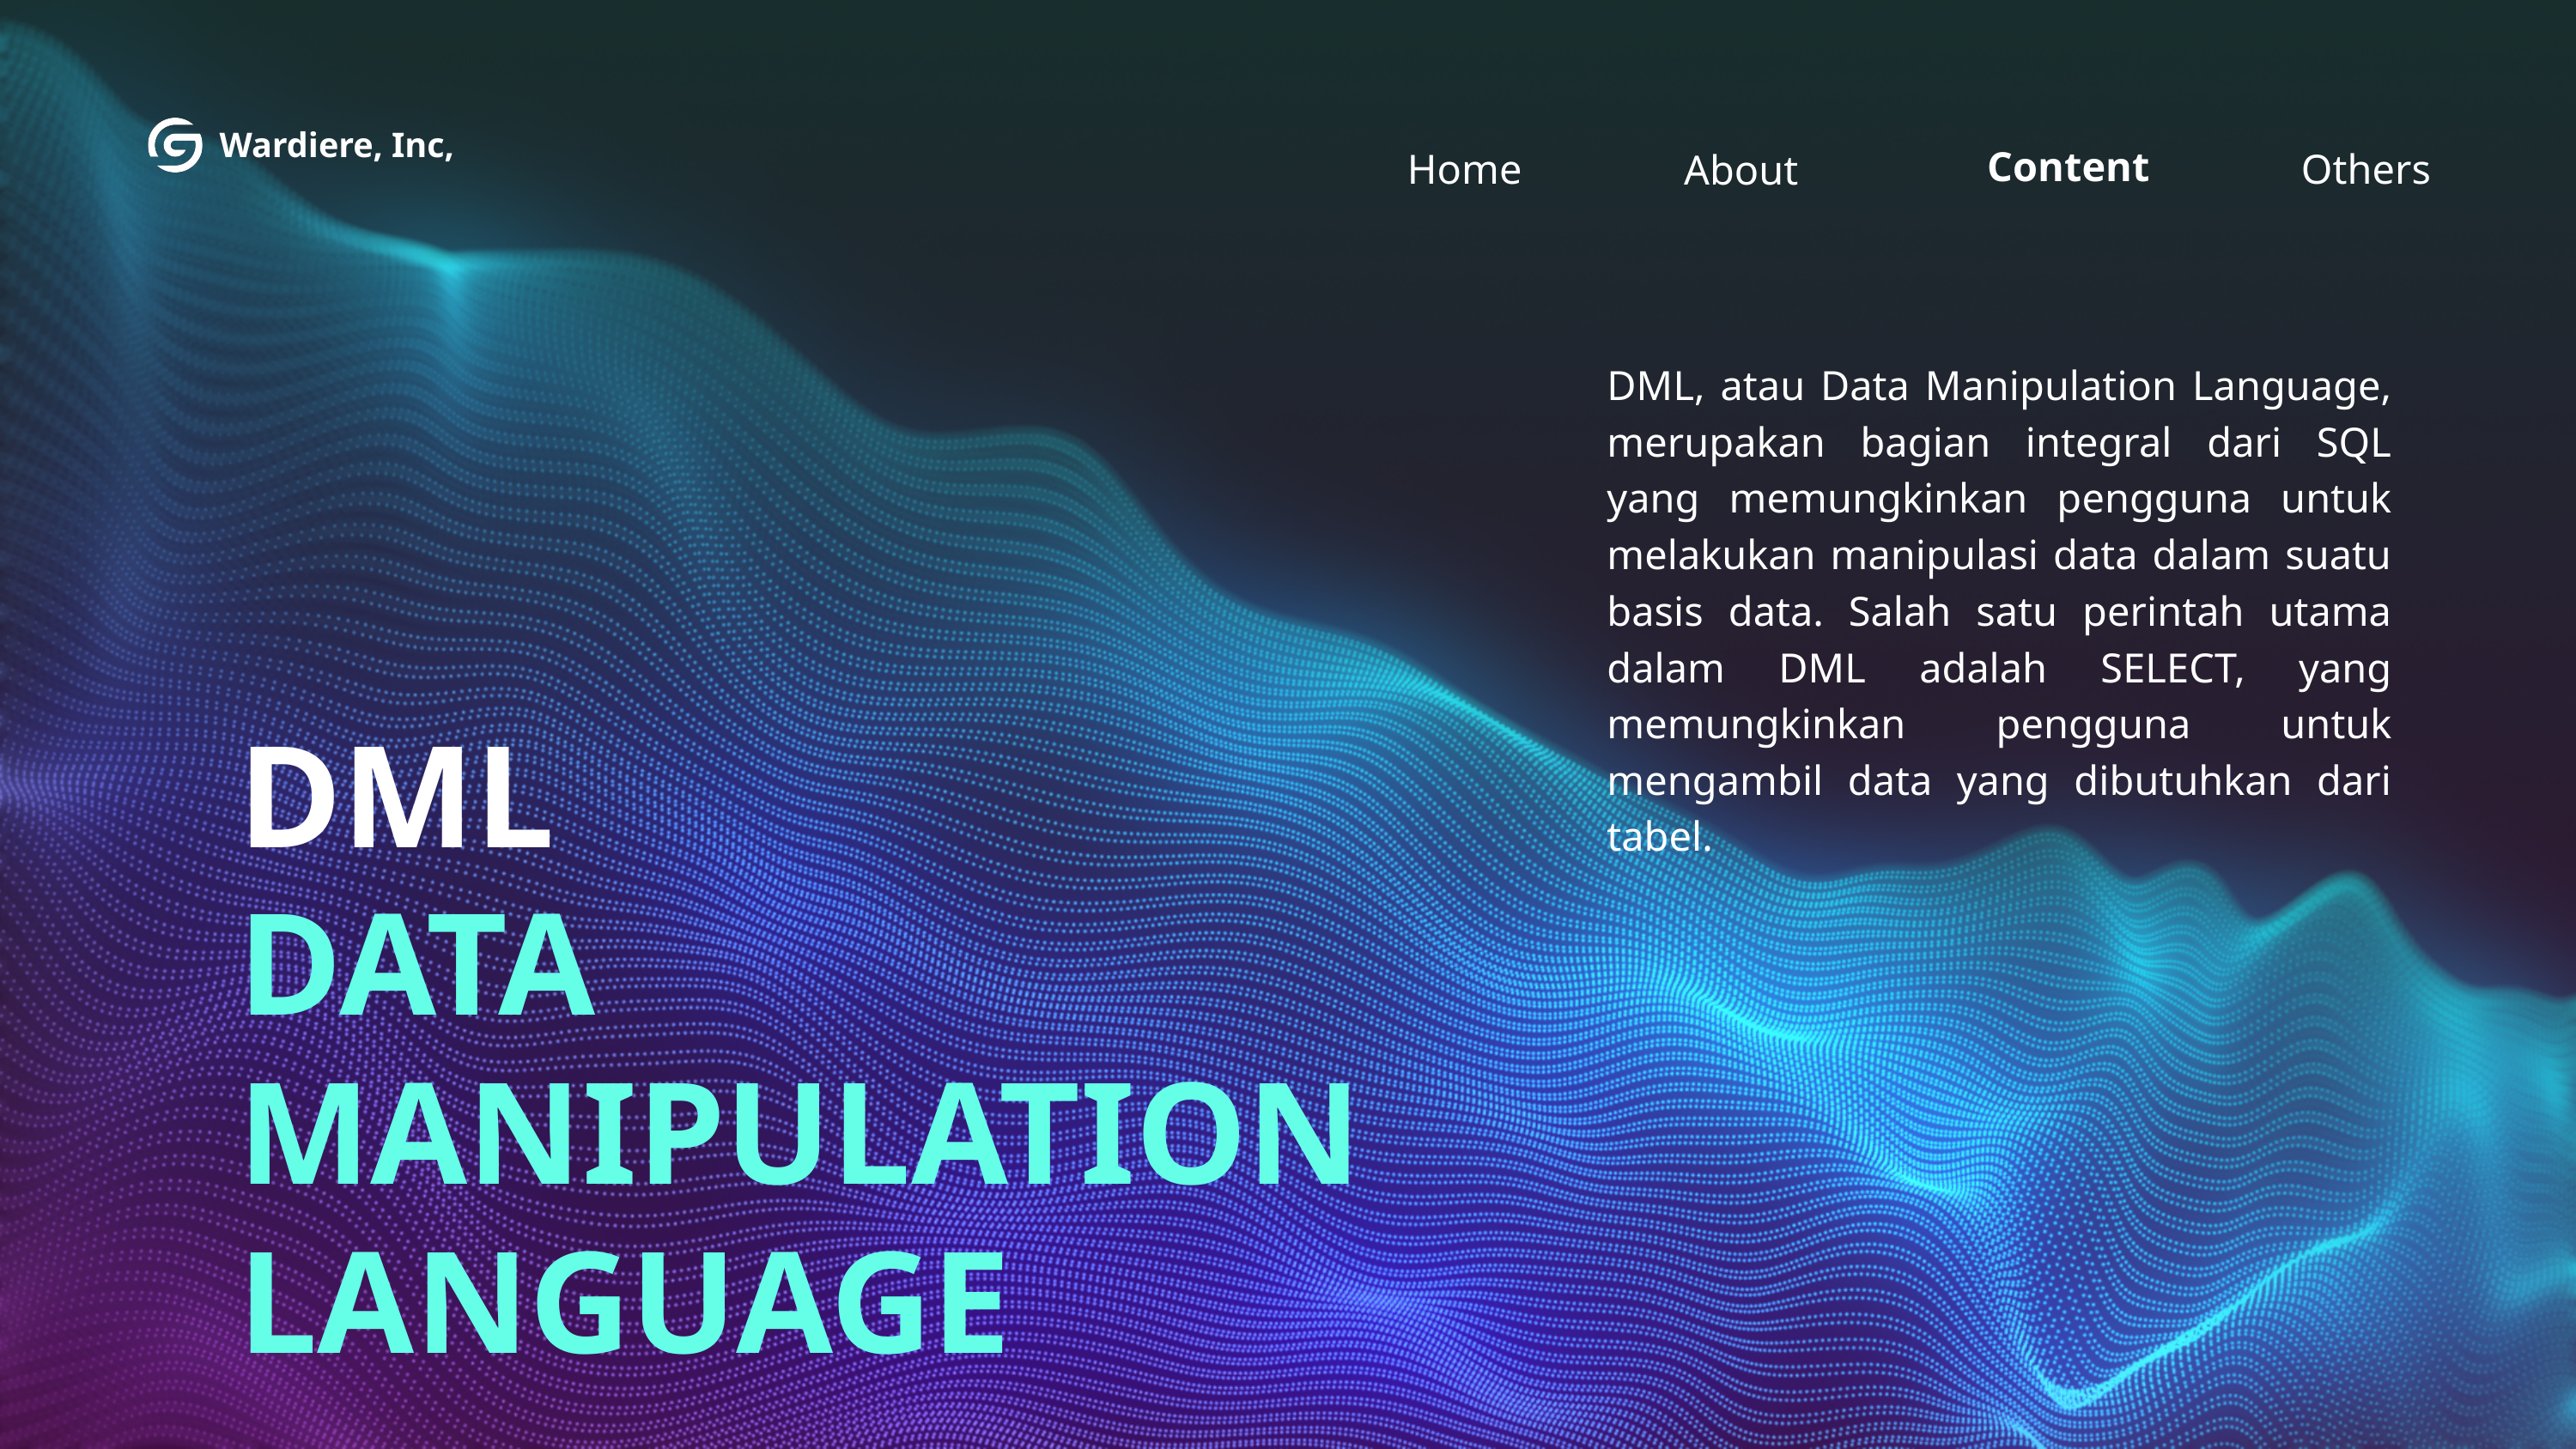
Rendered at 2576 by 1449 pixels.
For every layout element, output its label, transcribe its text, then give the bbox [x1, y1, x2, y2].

text_box Content [1933, 132, 2204, 190]
text_box DATA MANIPULATION LANGUAGE [238, 874, 1583, 1382]
text_box [148, 118, 203, 173]
text_box Wardiere, Inc, [219, 116, 630, 165]
text_box Home [1287, 136, 1522, 192]
text_box [0, 0, 2576, 1449]
text_box DML [238, 706, 1583, 874]
text_box DML, atau Data Manipulation Language, merupakan bagian integral dari SQL yang memungkinkan pengguna untuk melakukan manipulasi data dalam suatu basis data. Salah satu perintah utama dalam DML adalah SELECT, yang memungkinkan pengguna untuk mengambil data yang dibutuhkan dari tabel. [1607, 352, 2392, 860]
text_box Others [2117, 136, 2432, 192]
text_box About [1607, 136, 1876, 193]
